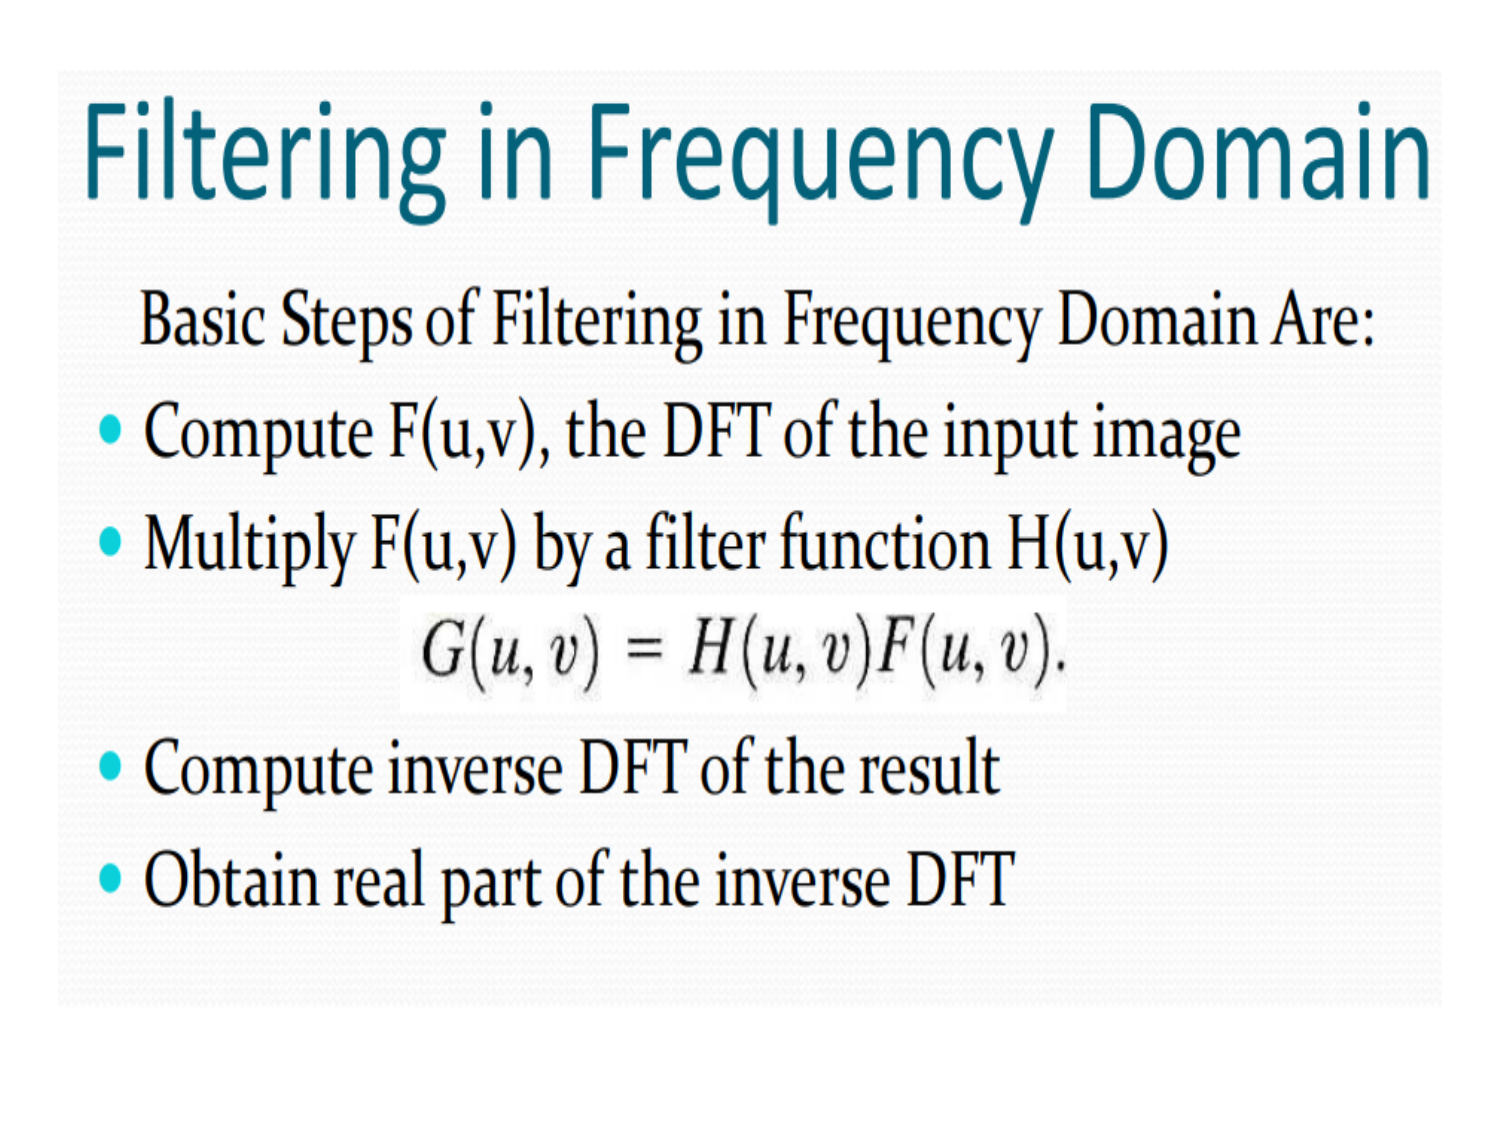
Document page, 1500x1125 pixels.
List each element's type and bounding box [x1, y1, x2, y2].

list [58, 70, 1442, 1009]
